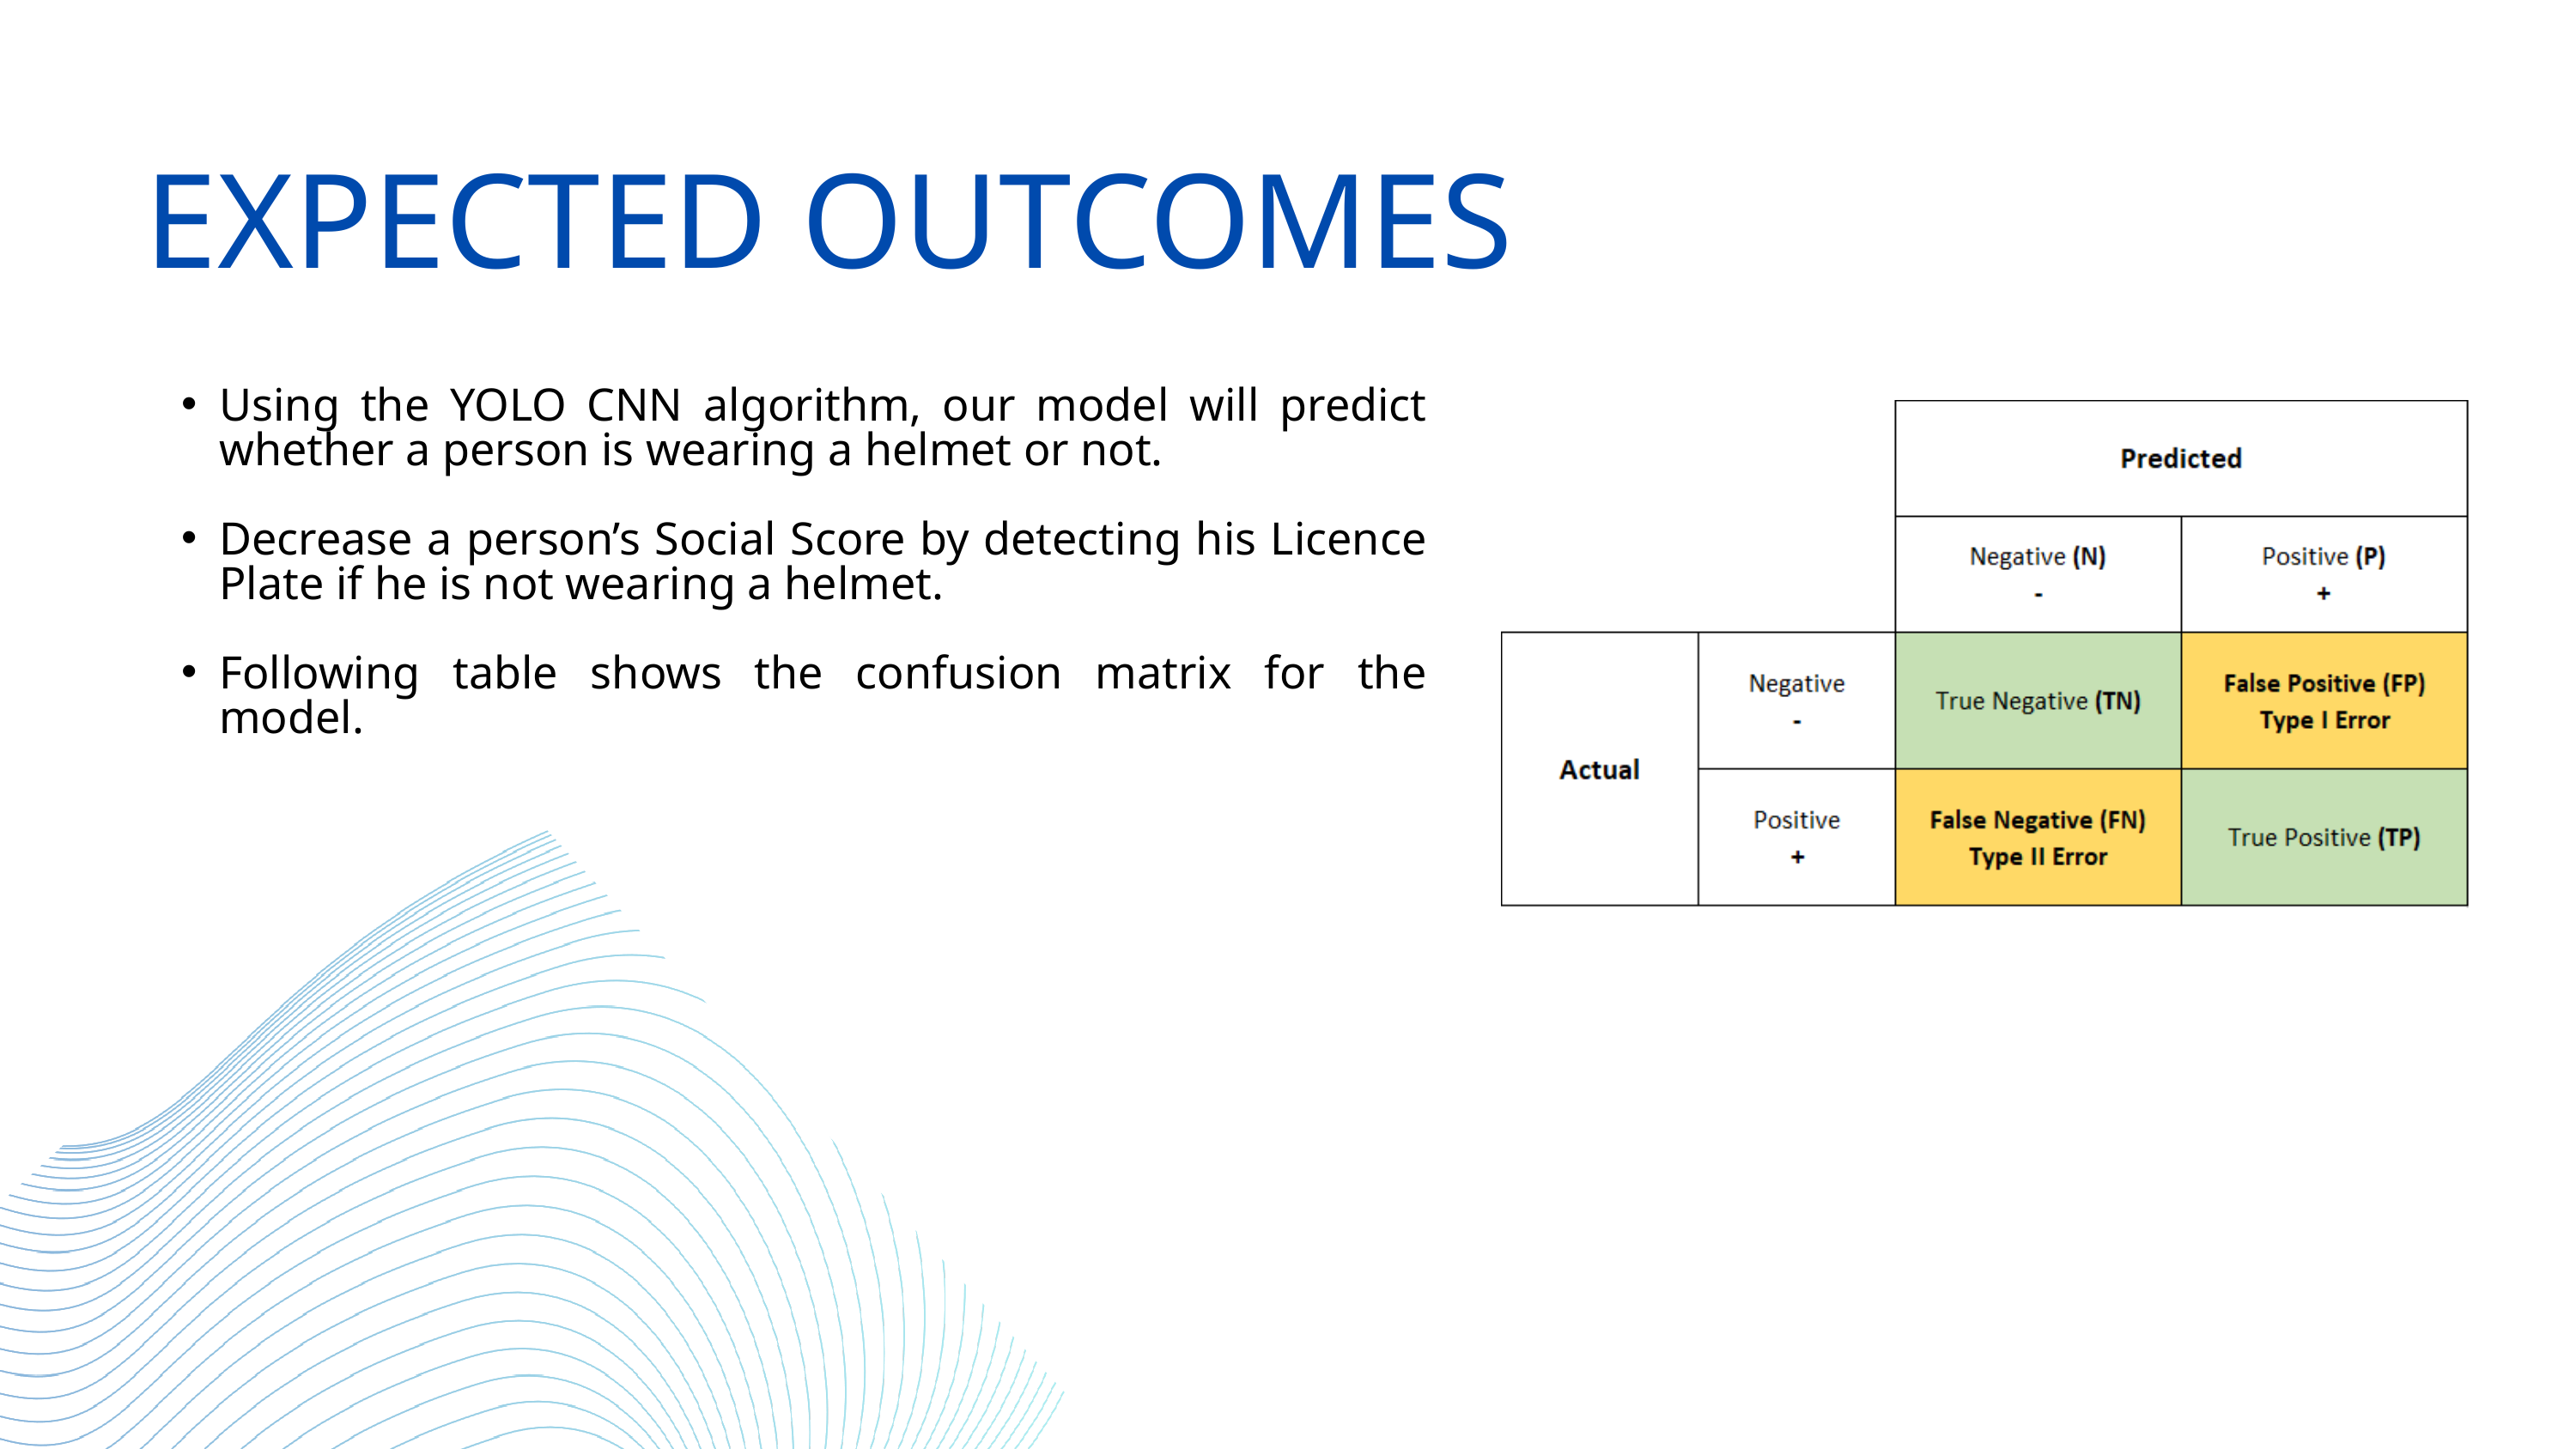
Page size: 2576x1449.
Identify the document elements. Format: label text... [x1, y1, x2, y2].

text_box [0, 833, 1108, 1449]
text_box [1501, 400, 2469, 908]
text_box Using the YOLO CNN algorithm, our model will predict whether a person is wearing a helmet or not. Decrease a person’s Social Score by detecting his Licence Plate if he is not wearing a helmet. Following table shows the confusion matrix for the model. [143, 385, 1428, 833]
text_box EXPECTED OUTCOMES [144, 163, 1696, 294]
